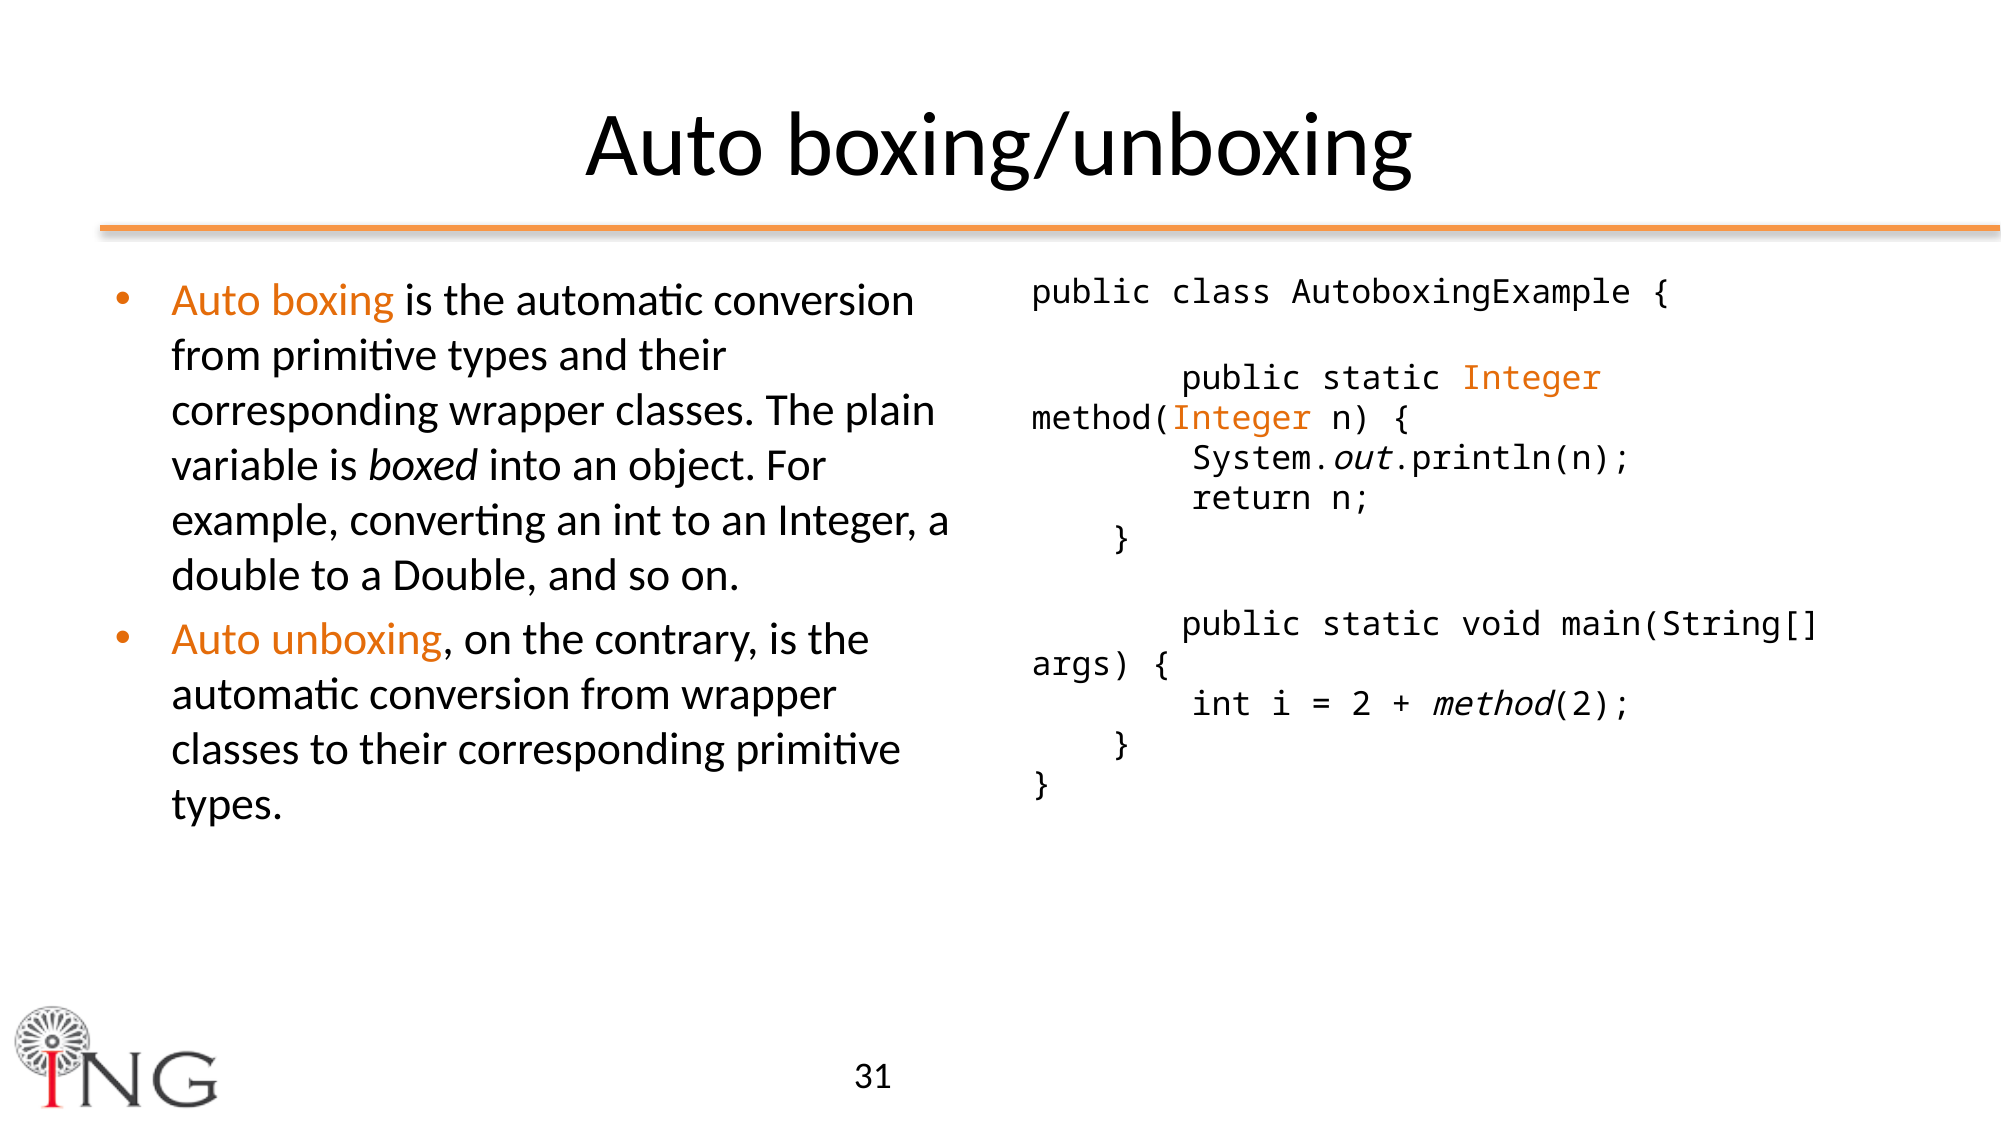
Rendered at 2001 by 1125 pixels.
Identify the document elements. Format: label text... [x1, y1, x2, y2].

picture [0, 987, 244, 1125]
slide_number 31 [839, 1043, 1900, 1104]
list Auto boxing is the automatic conversion from primitive types and their corresponding wrapper classes. The plain variable is boxed into an object. For example, converting an int to an Integer, a double to a Double, and so on. Auto unboxing, on the contrary, is the automatic conversion from wrapper classes to their corresponding primitive types. [99, 262, 984, 1005]
list public class AutoboxingExample { public static Integer method(Integer n) { System.out.println(n); return n; } public static void main(String[] args) { int i = 2 + method(2); } } [1016, 262, 1900, 1005]
title Auto boxing/unboxing [99, 45, 1900, 233]
